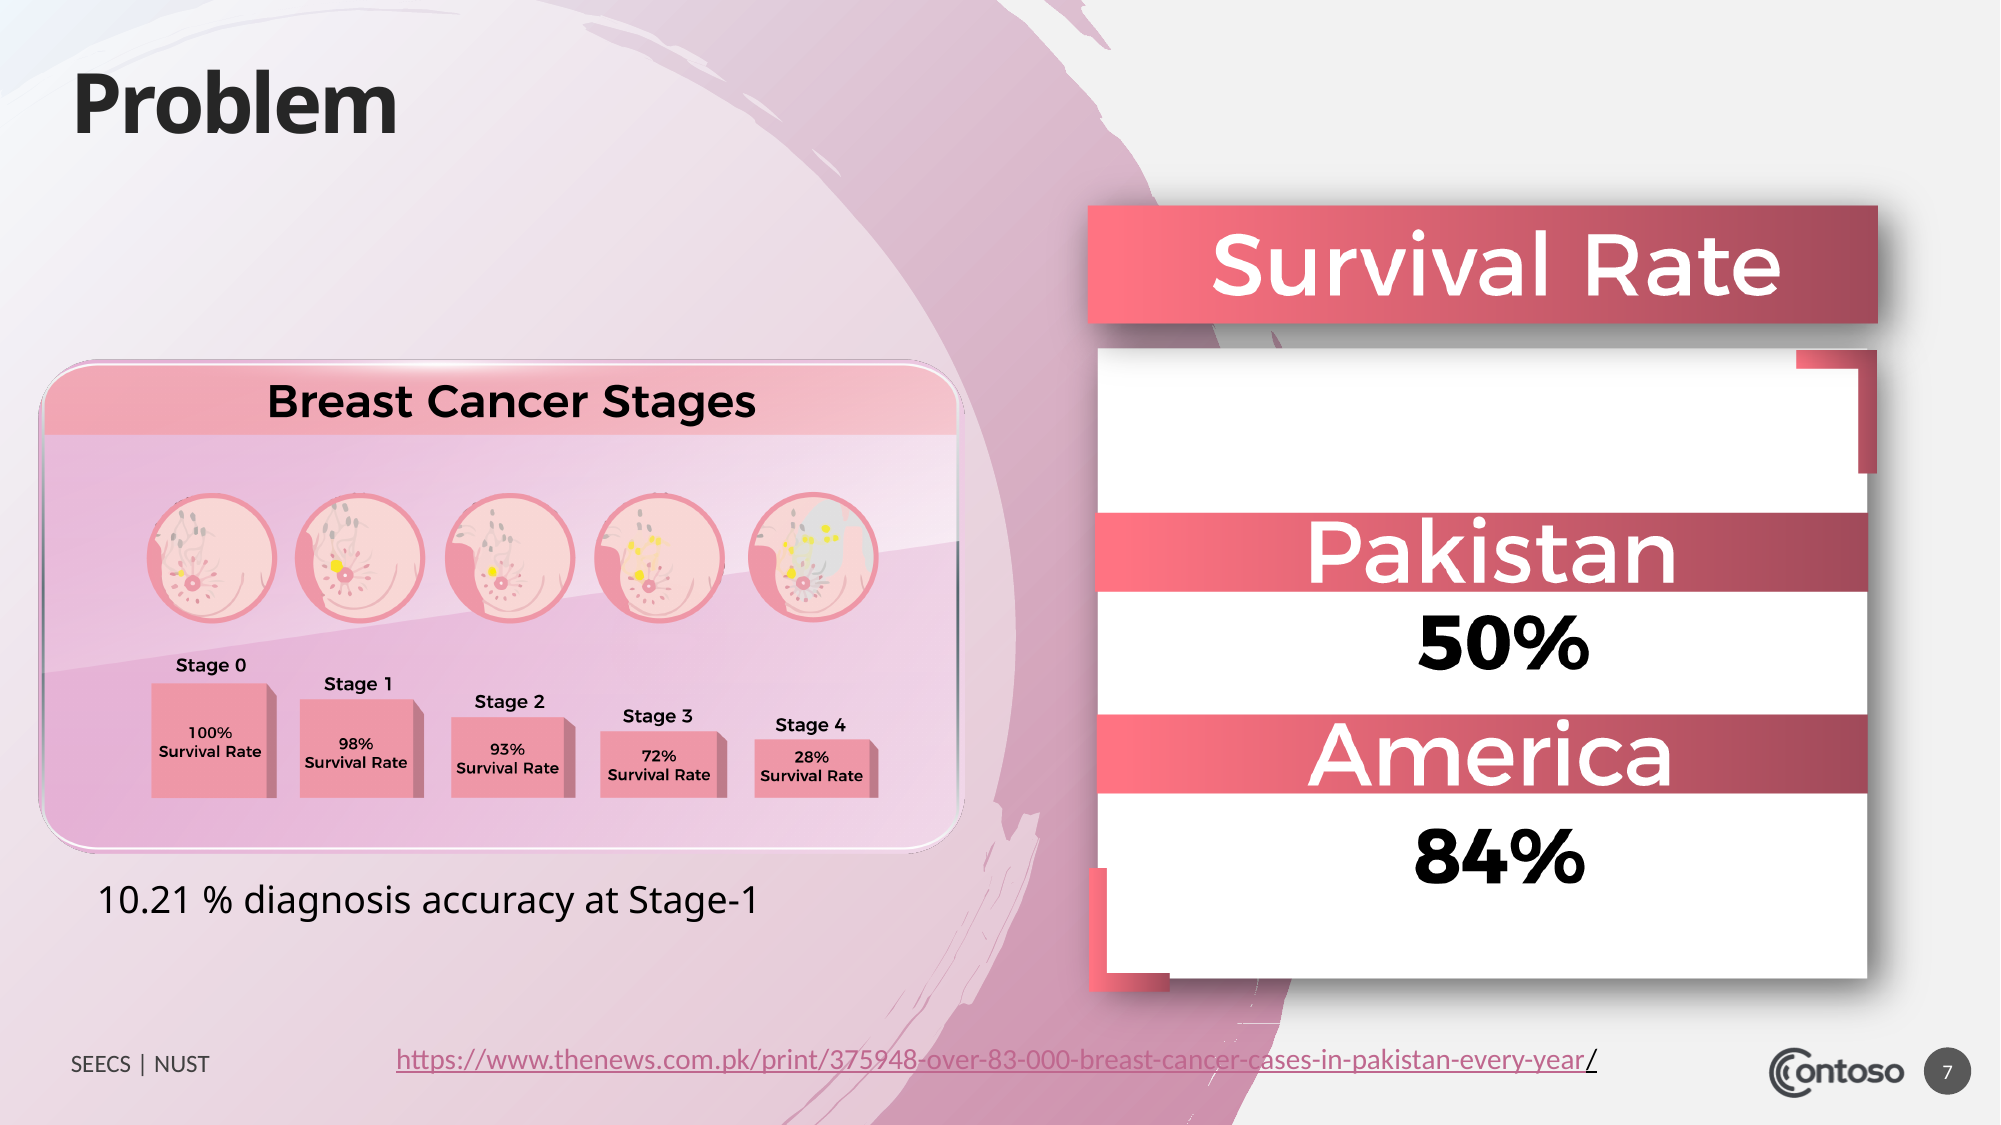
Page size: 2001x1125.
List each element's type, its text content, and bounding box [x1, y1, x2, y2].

text_box https://www.thenews.com.pk/print/375948-over-83-000-breast-cancer-cases-in-pakistan-every-year/ [293, 1048, 1706, 1083]
slide_number 7 [1923, 1047, 1972, 1095]
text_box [8, 157, 1948, 1048]
footer SEECS | NUST [70, 1048, 293, 1082]
title Problem [70, 70, 1930, 142]
